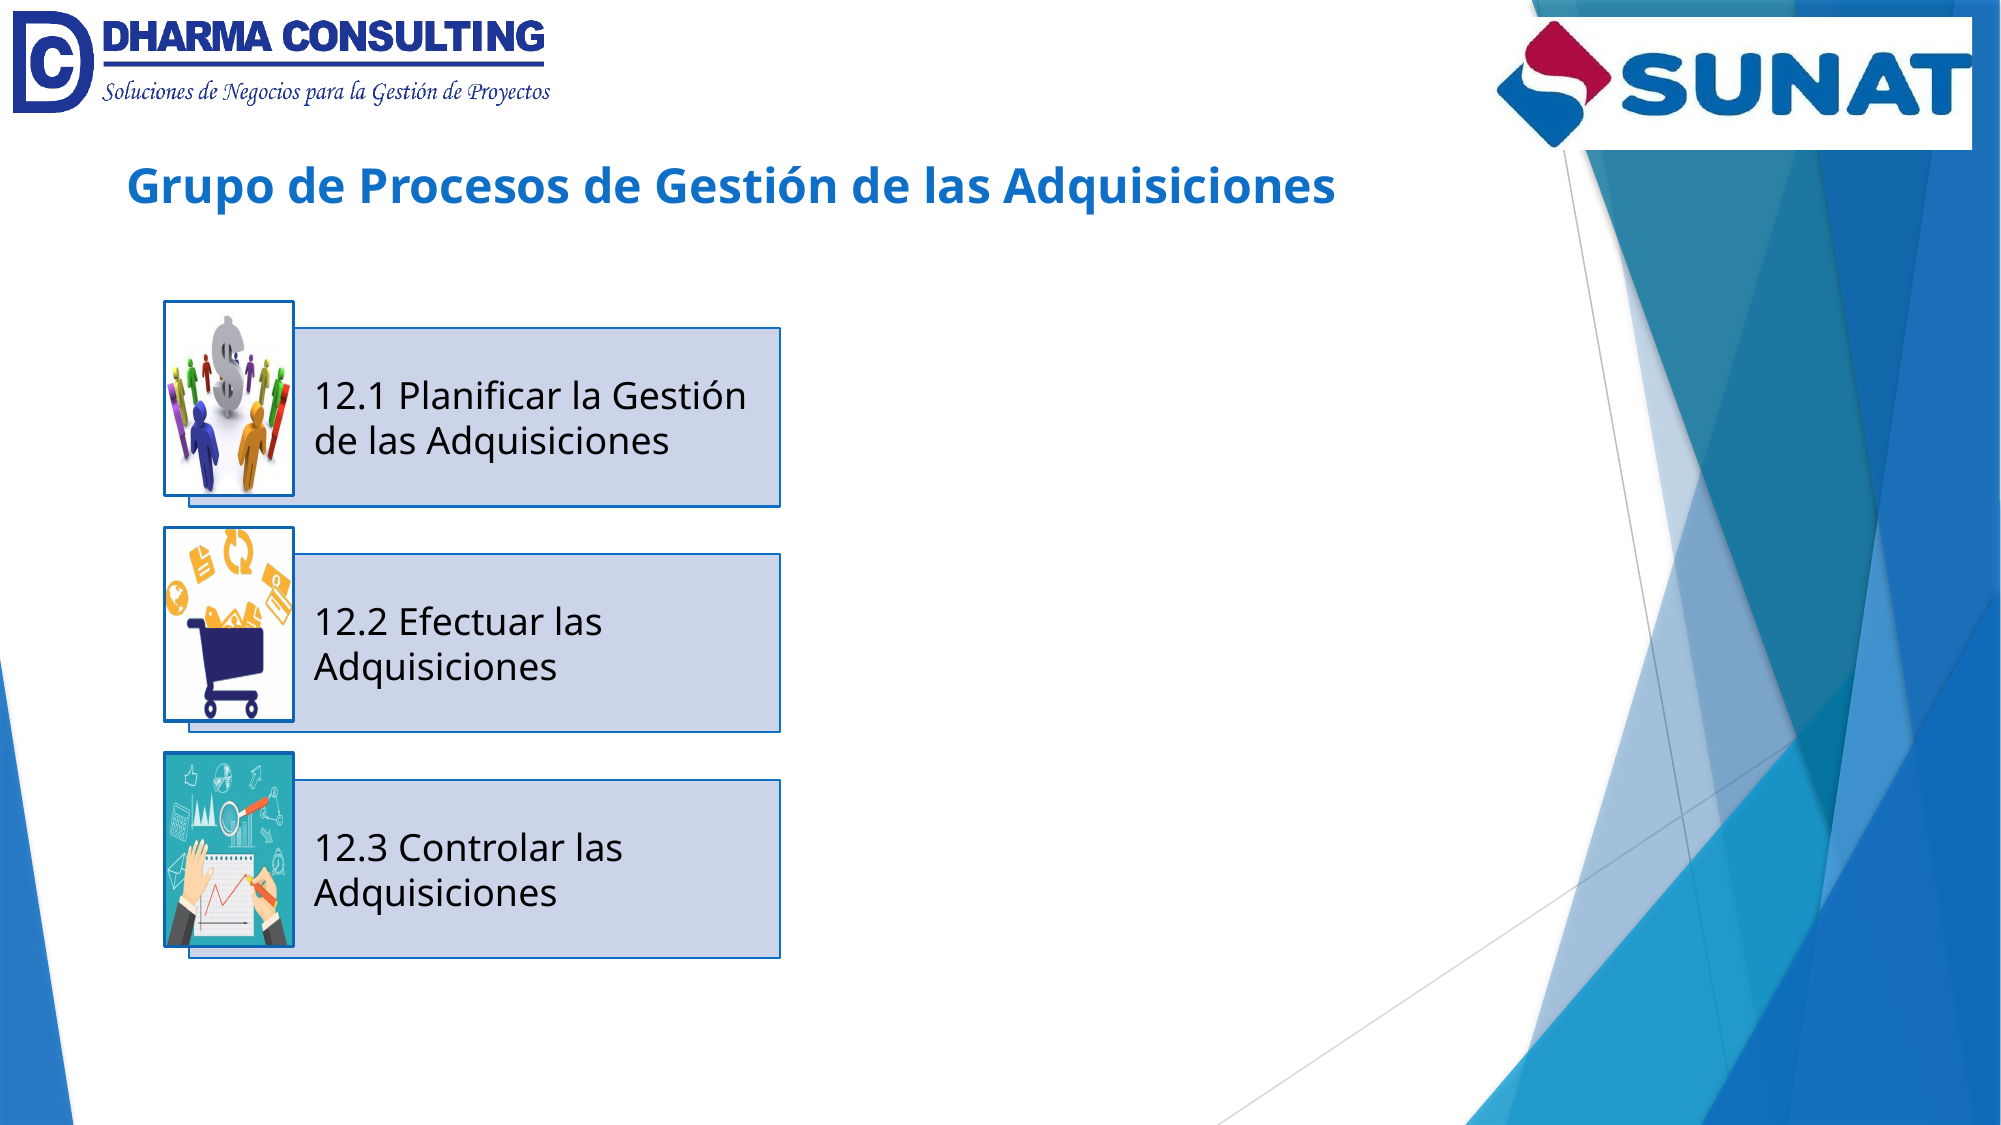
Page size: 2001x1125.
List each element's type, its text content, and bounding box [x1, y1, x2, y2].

picture [1490, 17, 1973, 150]
text_box Grupo de Procesos de Gestión de las Adquisiciones [111, 147, 1551, 261]
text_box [163, 259, 1498, 1000]
picture [13, 11, 550, 113]
